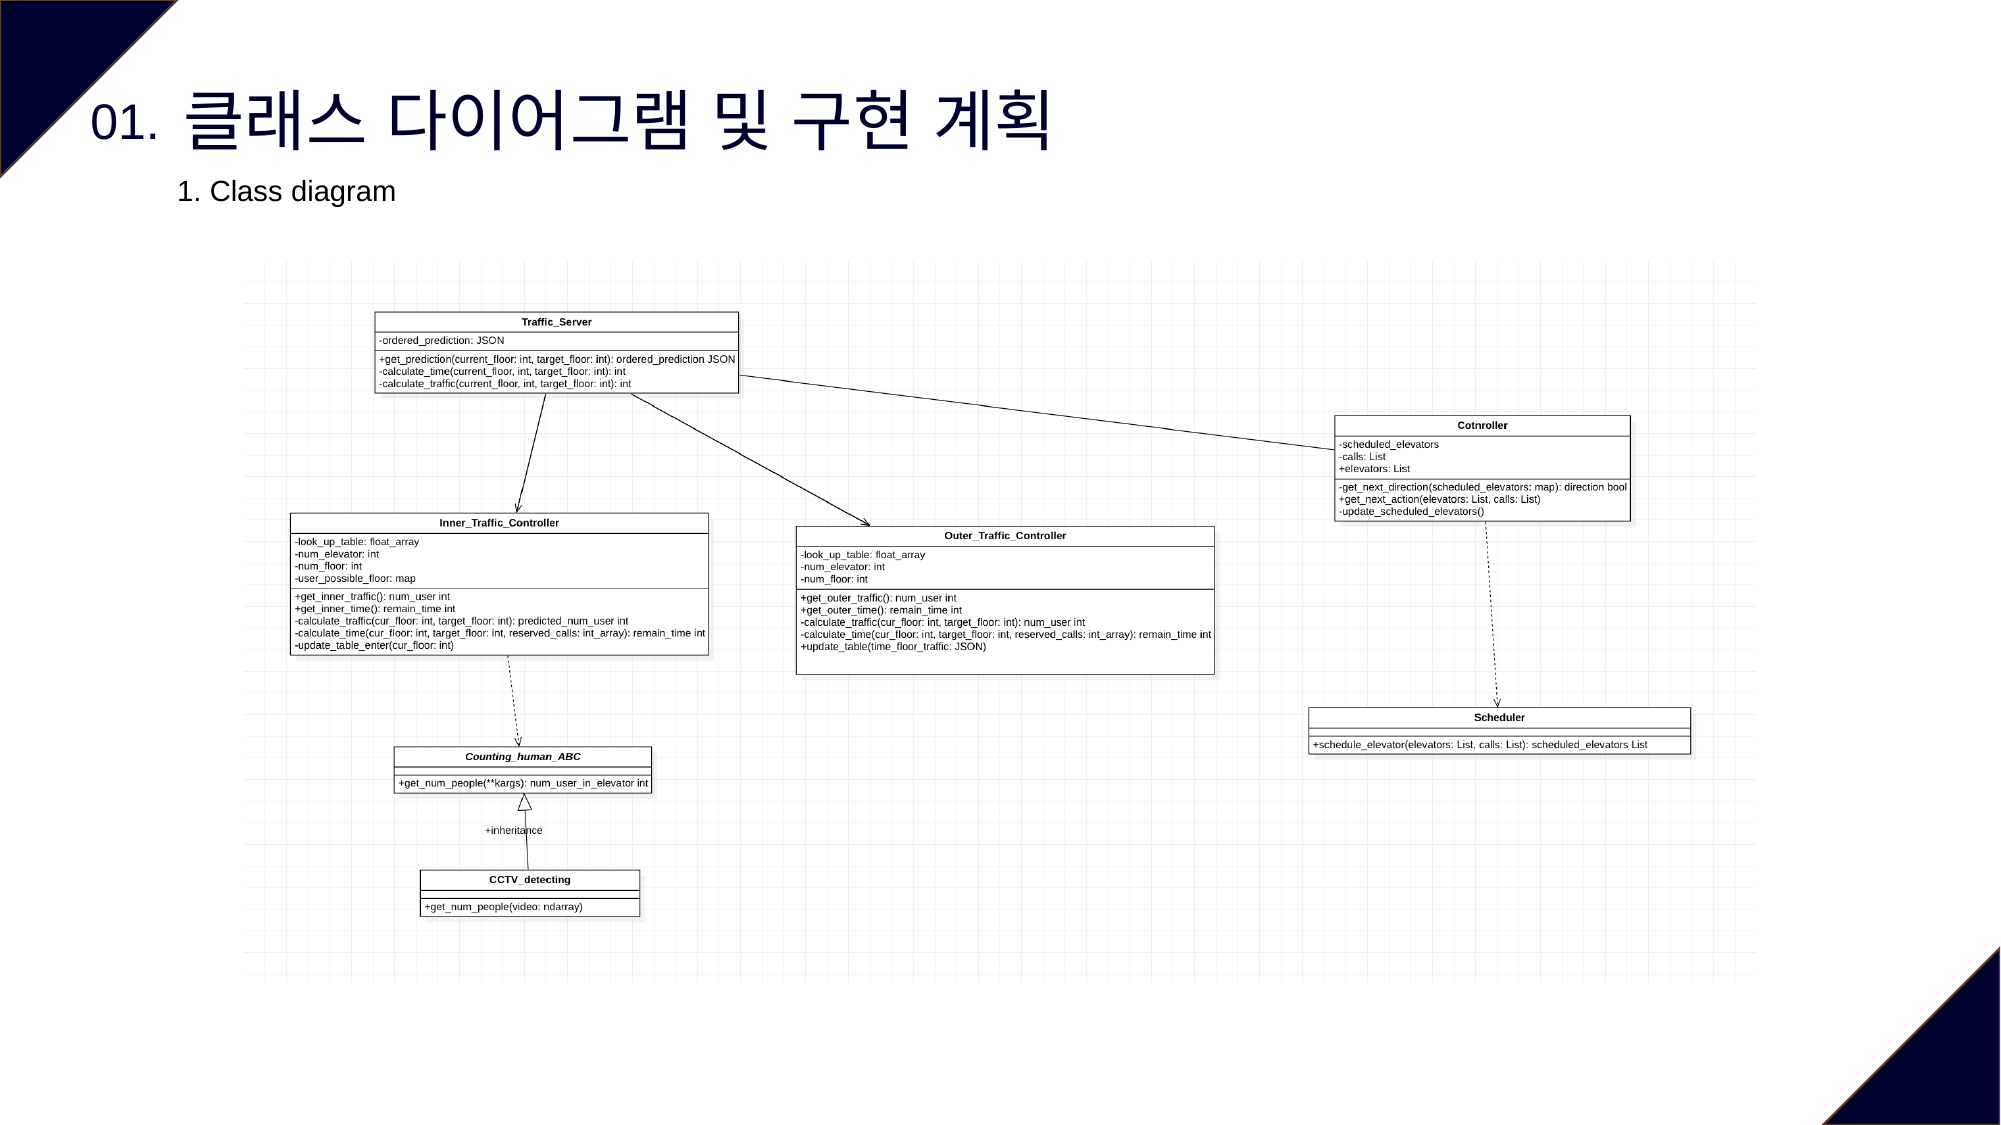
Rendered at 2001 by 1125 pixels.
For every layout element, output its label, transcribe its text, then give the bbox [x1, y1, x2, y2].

text_box [168, 165, 1000, 228]
text_box 클래스 다이어그램 및 구현 계획 [168, 71, 1444, 168]
text_box 1. Class diagram [161, 157, 860, 210]
picture [244, 261, 1756, 983]
text_box 01. [74, 81, 176, 158]
